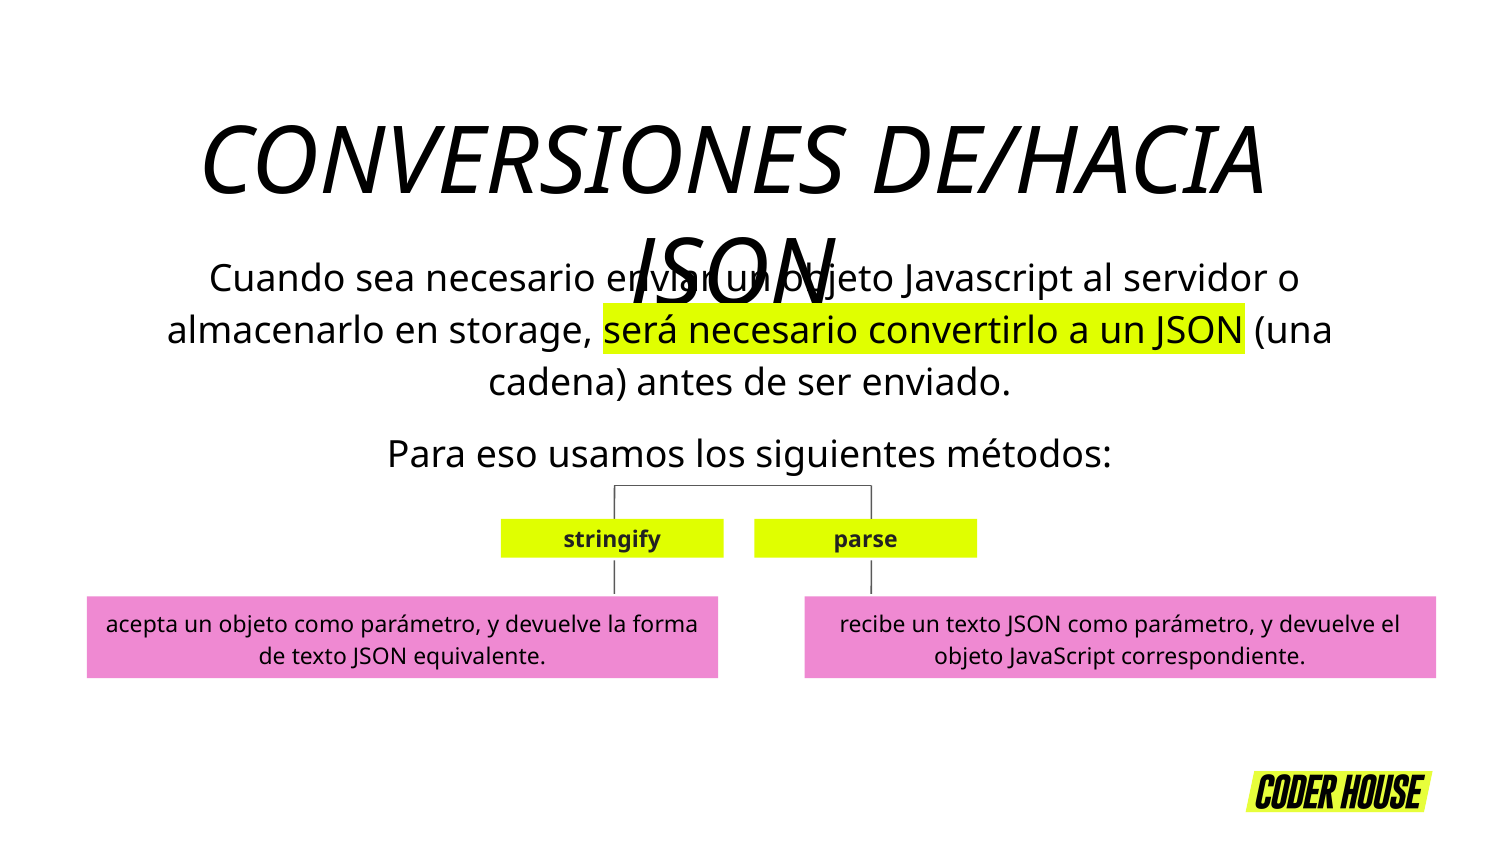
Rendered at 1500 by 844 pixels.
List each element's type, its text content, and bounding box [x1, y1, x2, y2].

text_box Cuando sea necesario enviar un objeto Javascript al servidor o almacenarlo en storage, será necesario convertirlo a un JSON (una cadena) antes de ser enviado. Para eso usamos los siguientes métodos: [80, 232, 1420, 469]
text_box stringify [500, 518, 724, 558]
text_box parse [754, 518, 978, 558]
text_box recibe un texto JSON como parámetro, y devuelve el objeto JavaScript correspondiente. [804, 596, 1437, 679]
picture [1241, 764, 1437, 819]
text_box CONVERSIONES DE/HACIA JSON [99, 84, 1366, 210]
text_box acepta un objeto como parámetro, y devuelve la forma de texto JSON equivalente. [86, 596, 719, 679]
